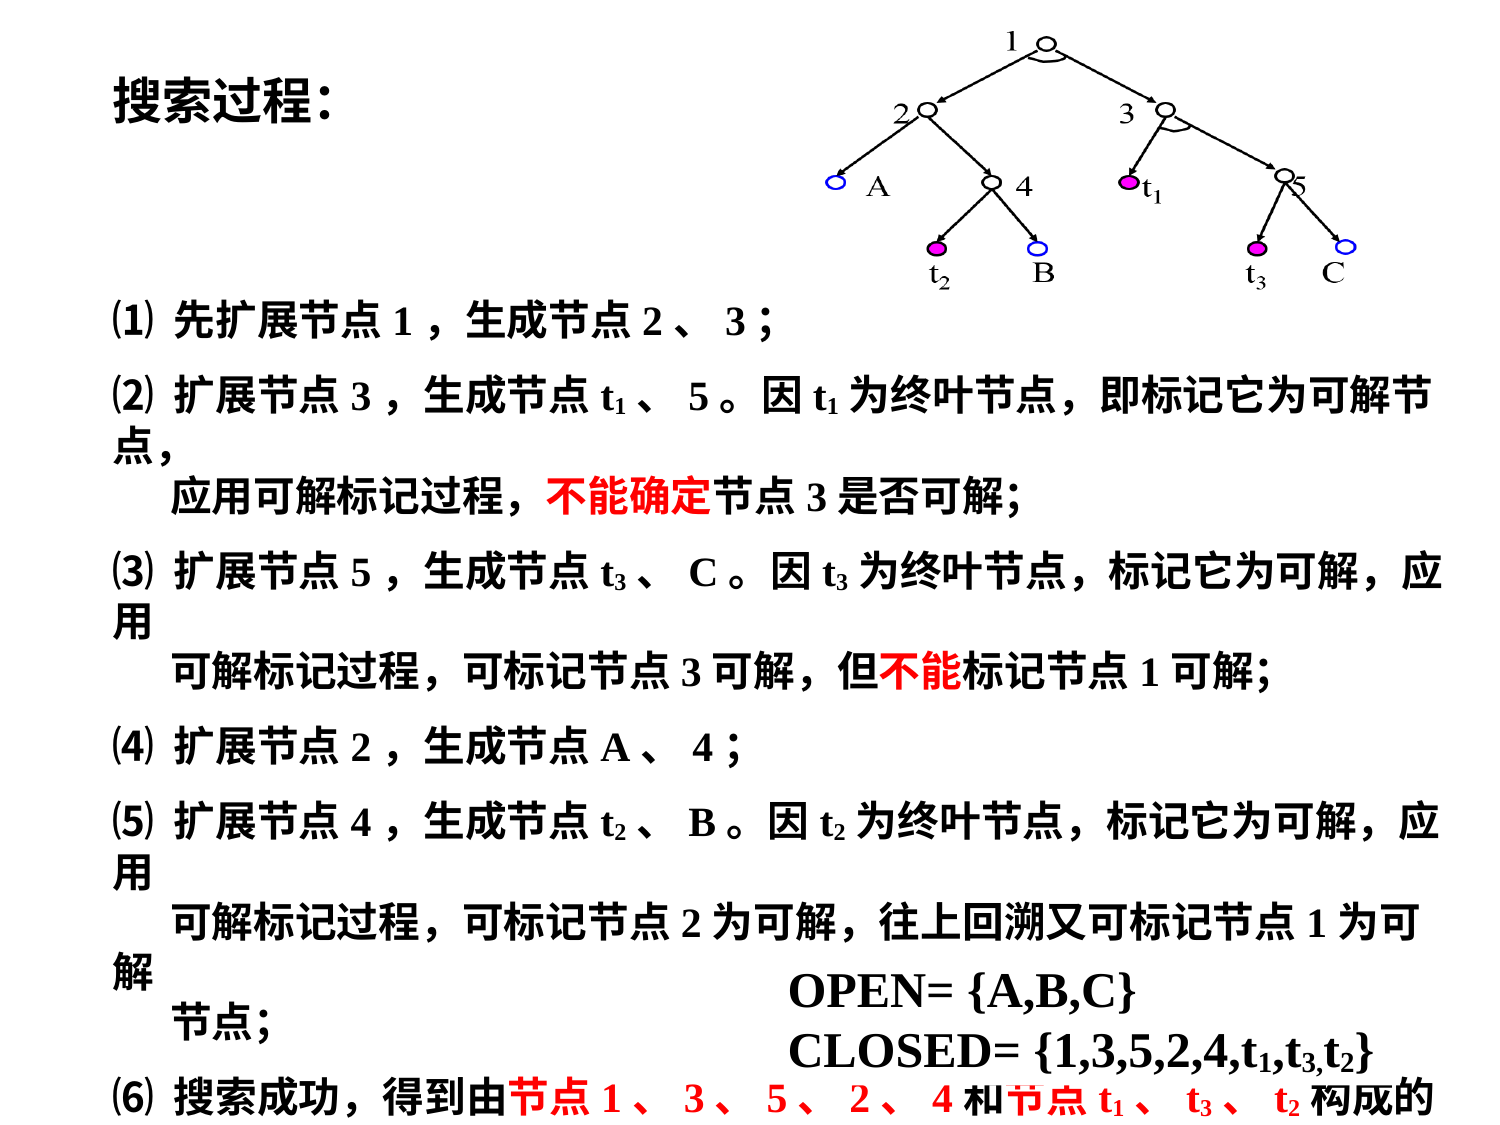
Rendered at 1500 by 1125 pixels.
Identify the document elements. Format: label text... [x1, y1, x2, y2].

picture [824, 12, 1413, 307]
text_box OPEN= {A,B,C} CLOSED= {1,3,5,2,4,t1,t3,t2} [787, 950, 1401, 1086]
text_box ⑴ 先扩展节点1，生成节点2、3； ⑵ 扩展节点3，生成节点t1、5。因t1为终叶节点，即标记它为可解节点， 应用可解标记过程，不能确定节点3是否可解； ⑶ 扩展节点5，生成节点t3、C。因t3为终叶节点，标记它为可解，应用 可解标记过程，可标记节点3可解，但不能标记节点1可解； ⑷ 扩展节点2，生成节点A、4； ⑸ 扩展节点4，生成节点t2、B。因t2为终叶节点，标记它为可解，应用 可解标记过程，可标记节点2为可解，往上回溯又可标记节点1为可解 节点； ⑹ 搜索成功，得到由节点1、3、5、2、4和节点t1、t3、t2构成的解树。 [112, 286, 1463, 1125]
text_box 搜索过程： [112, 61, 375, 137]
